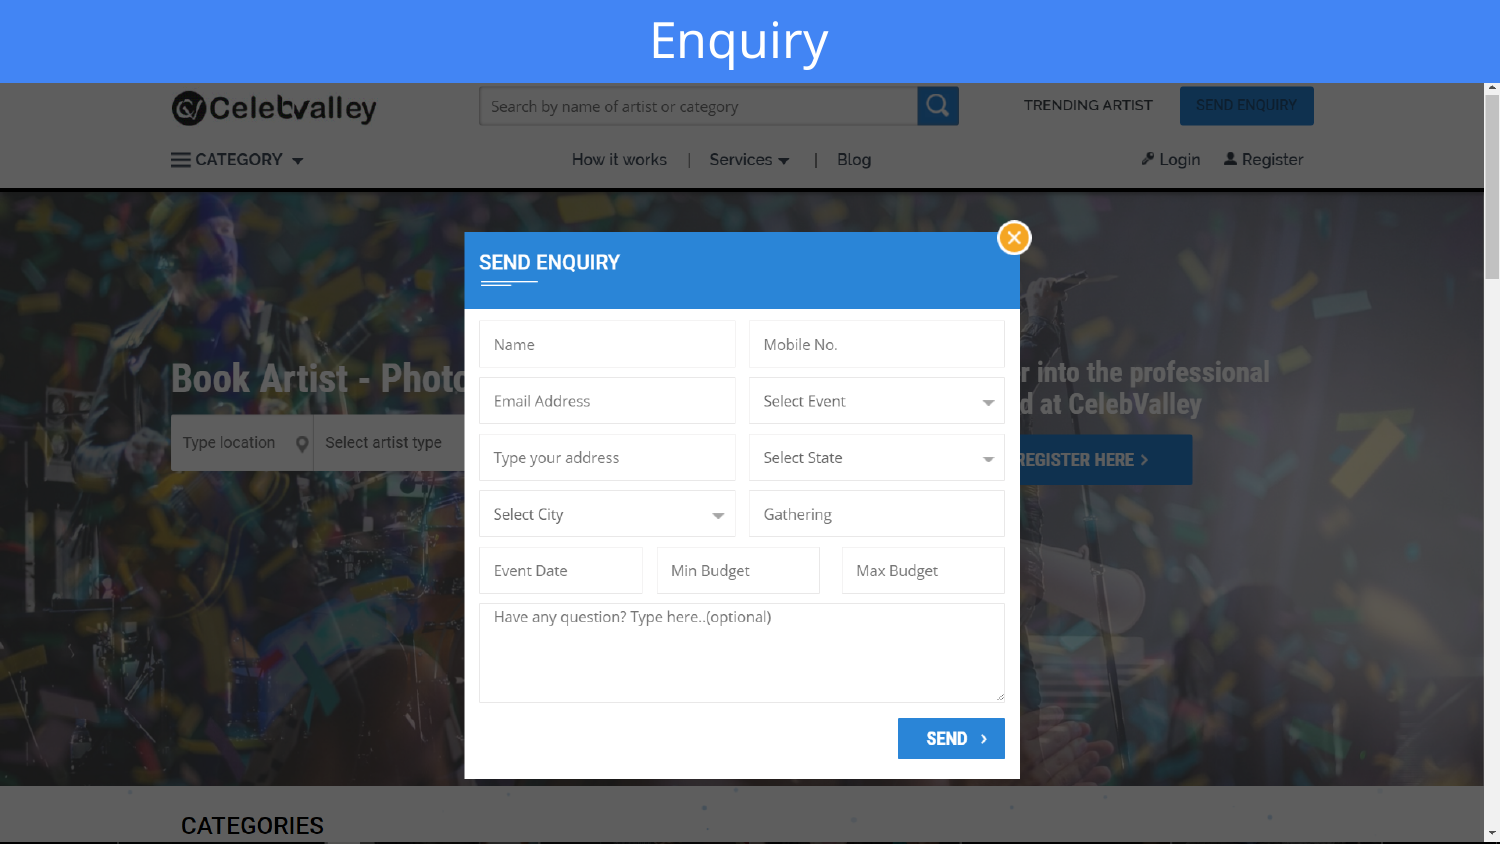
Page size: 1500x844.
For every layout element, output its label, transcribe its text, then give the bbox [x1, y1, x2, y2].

picture [0, 82, 1500, 844]
text_box Customer Enquiry [528, 0, 976, 81]
